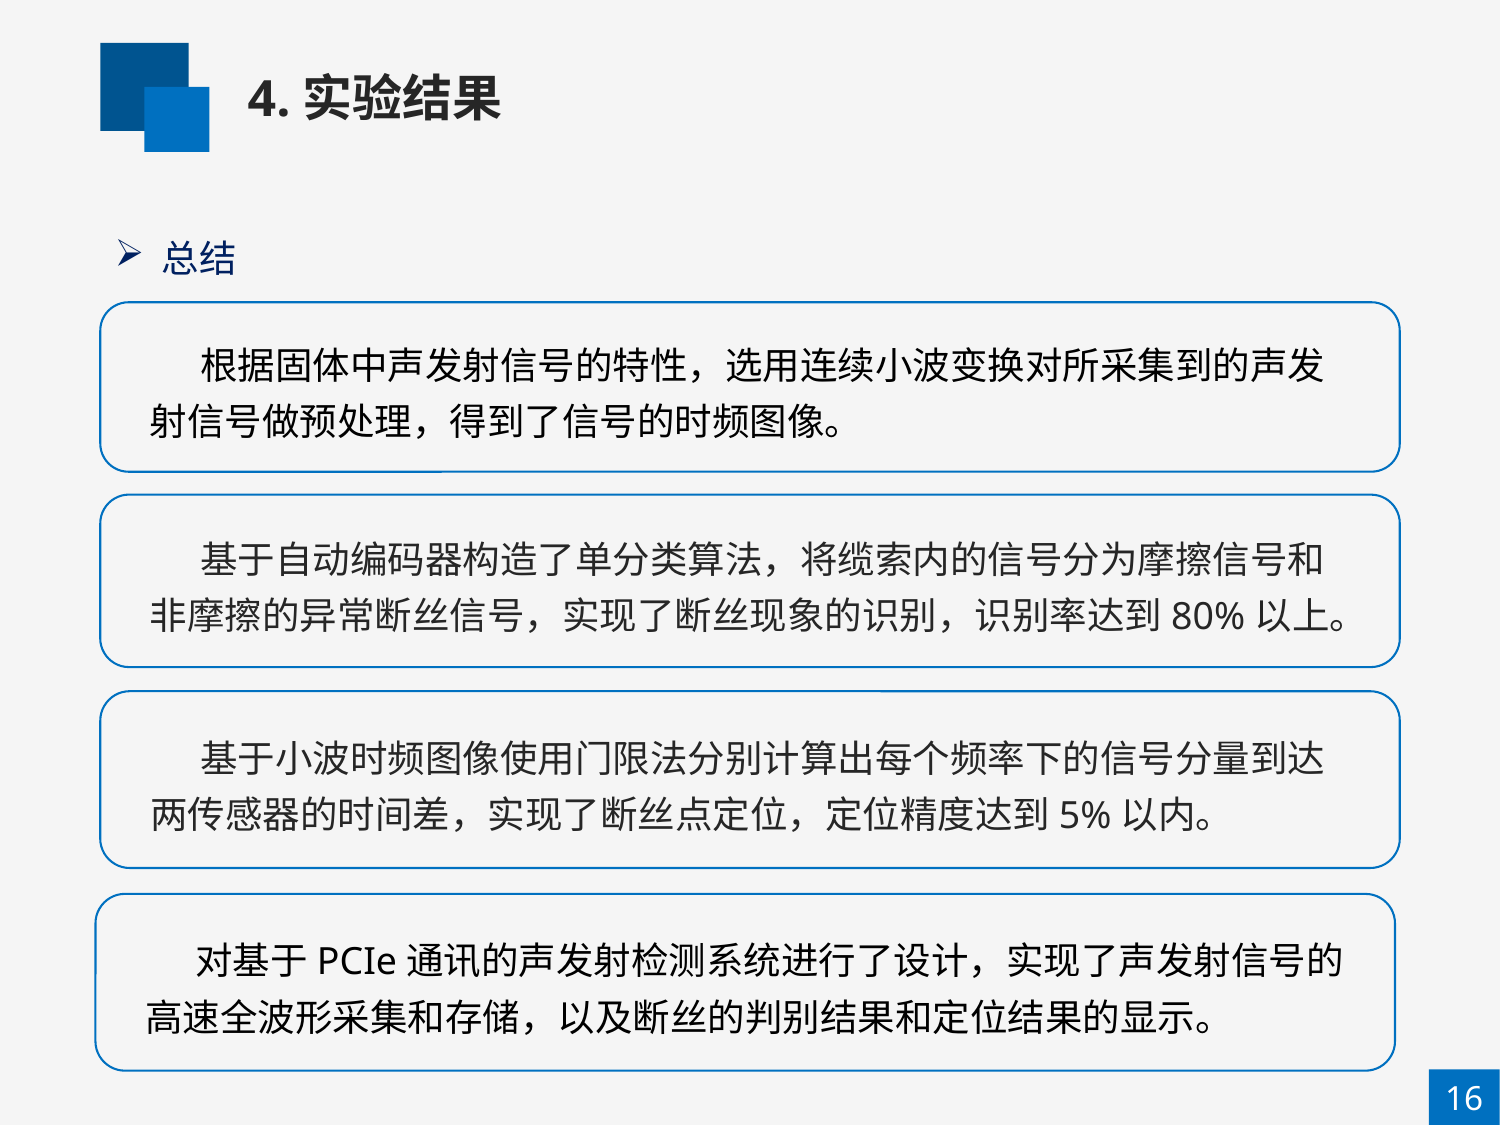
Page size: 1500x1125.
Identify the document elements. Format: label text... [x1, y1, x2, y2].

text_box 总结 [100, 227, 1048, 288]
text_box 对基于PCIe通讯的声发射检测系统进行了设计，实现了声发射信号的高速全波形采集和存储，以及断丝的判别结果和定位结果的显示。 [94, 892, 1397, 1072]
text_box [1411, 1069, 1500, 1125]
text_box 基于小波时频图像使用门限法分别计算出每个频率下的信号分量到达两传感器的时间差，实现了断丝点定位，定位精度达到5%以内。 [99, 690, 1401, 870]
text_box 根据固体中声发射信号的特性，选用连续小波变换对所采集到的声发射信号做预处理，得到了信号的时频图像。 [99, 301, 1401, 473]
text_box 基于自动编码器构造了单分类算法，将缆索内的信号分为摩擦信号和非摩擦的异常断丝信号，实现了断丝现象的识别，识别率达到80%以上。 [99, 493, 1401, 669]
text_box 4.实验结果 [232, 59, 1400, 135]
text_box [100, 42, 210, 152]
